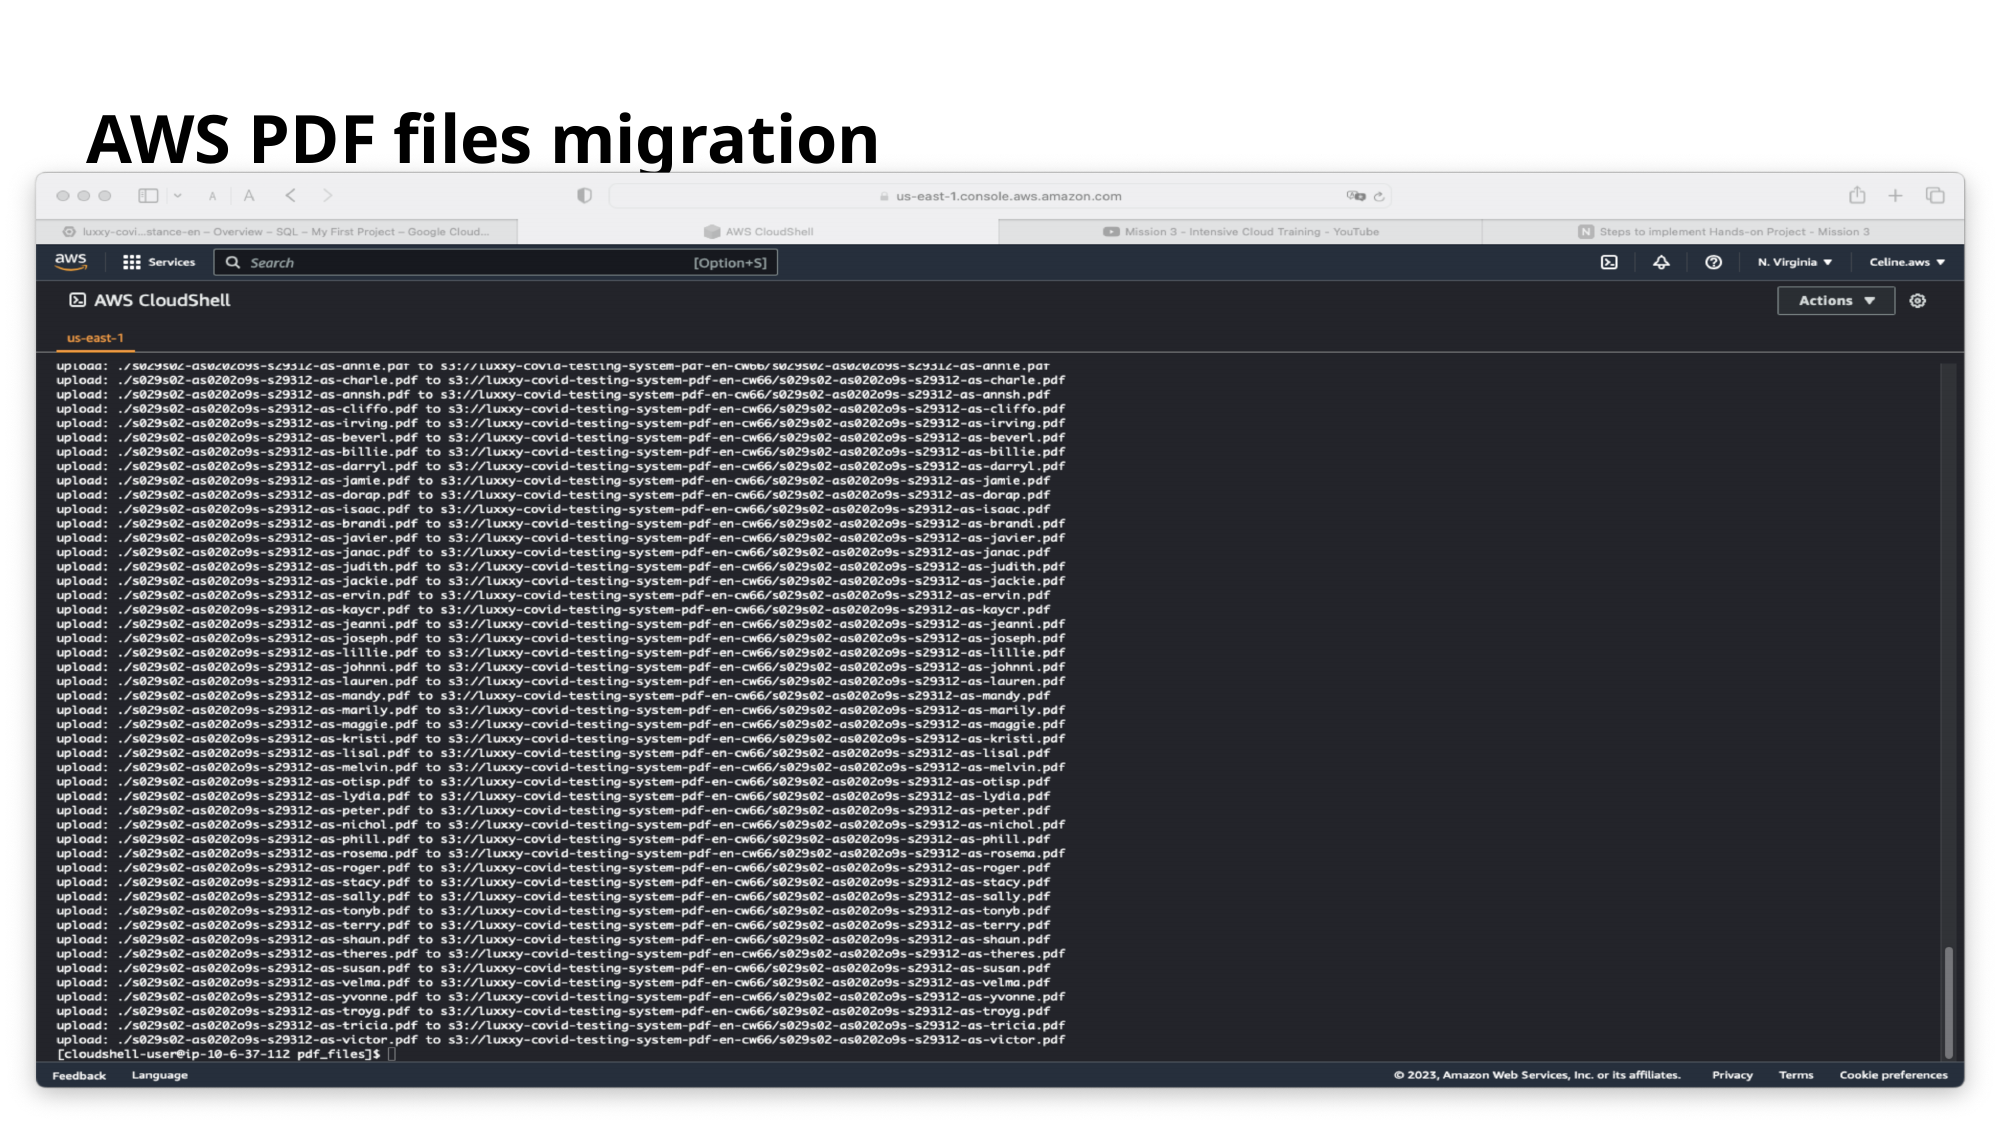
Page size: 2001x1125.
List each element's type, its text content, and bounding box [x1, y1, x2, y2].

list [0, 149, 2000, 1125]
title AWS PDF files migration [71, 28, 1530, 149]
